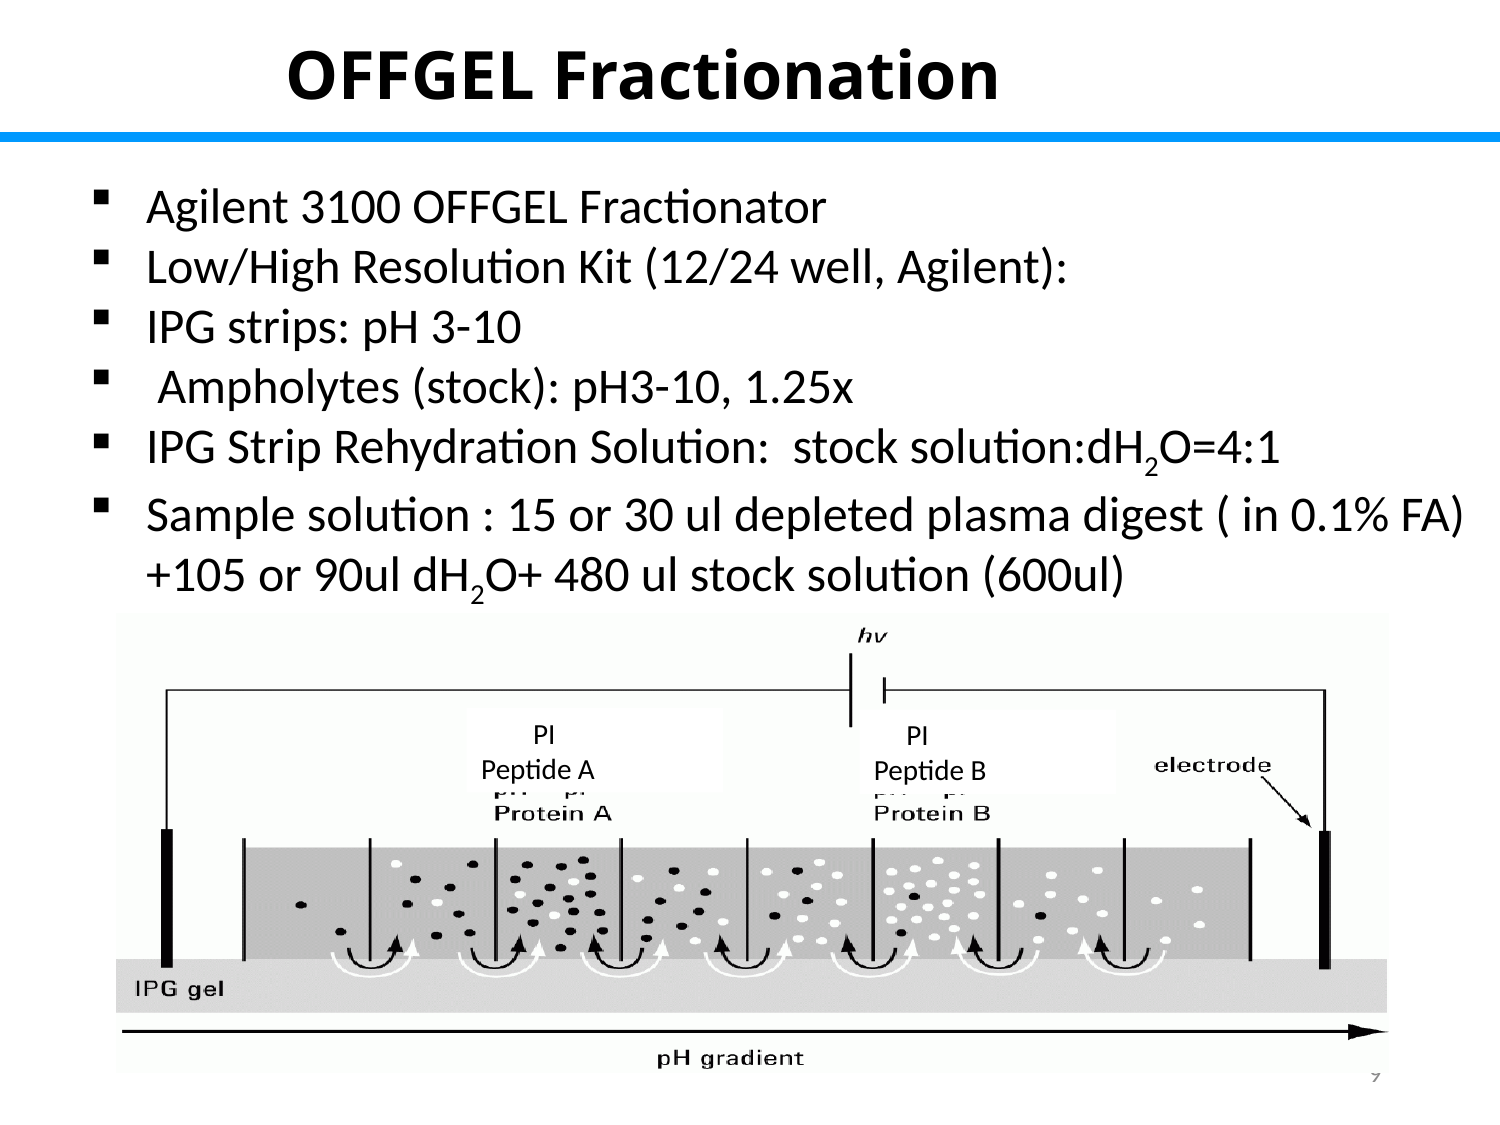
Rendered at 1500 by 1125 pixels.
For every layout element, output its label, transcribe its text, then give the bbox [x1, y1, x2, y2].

slide_number 9 [1059, 1073, 1397, 1103]
text_box OFFGEL Fractionation [176, 34, 1110, 137]
text_box Agilent 3100 OFFGEL Fractionator Low/High Resolution Kit (12/24 well, Agilent): IPG strips: pH 3-10 Ampholytes (stock): pH3-10, 1.25x IPG Strip Rehydration Solution: stock solution:dH2O=4:1 Sample solution : 15 or 30 ul depleted plasma digest ( in 0.1% FA) +105 or 90ul dH2O+ 480 ul stock solution (600ul) [0, 166, 1488, 618]
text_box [103, 613, 1454, 1073]
